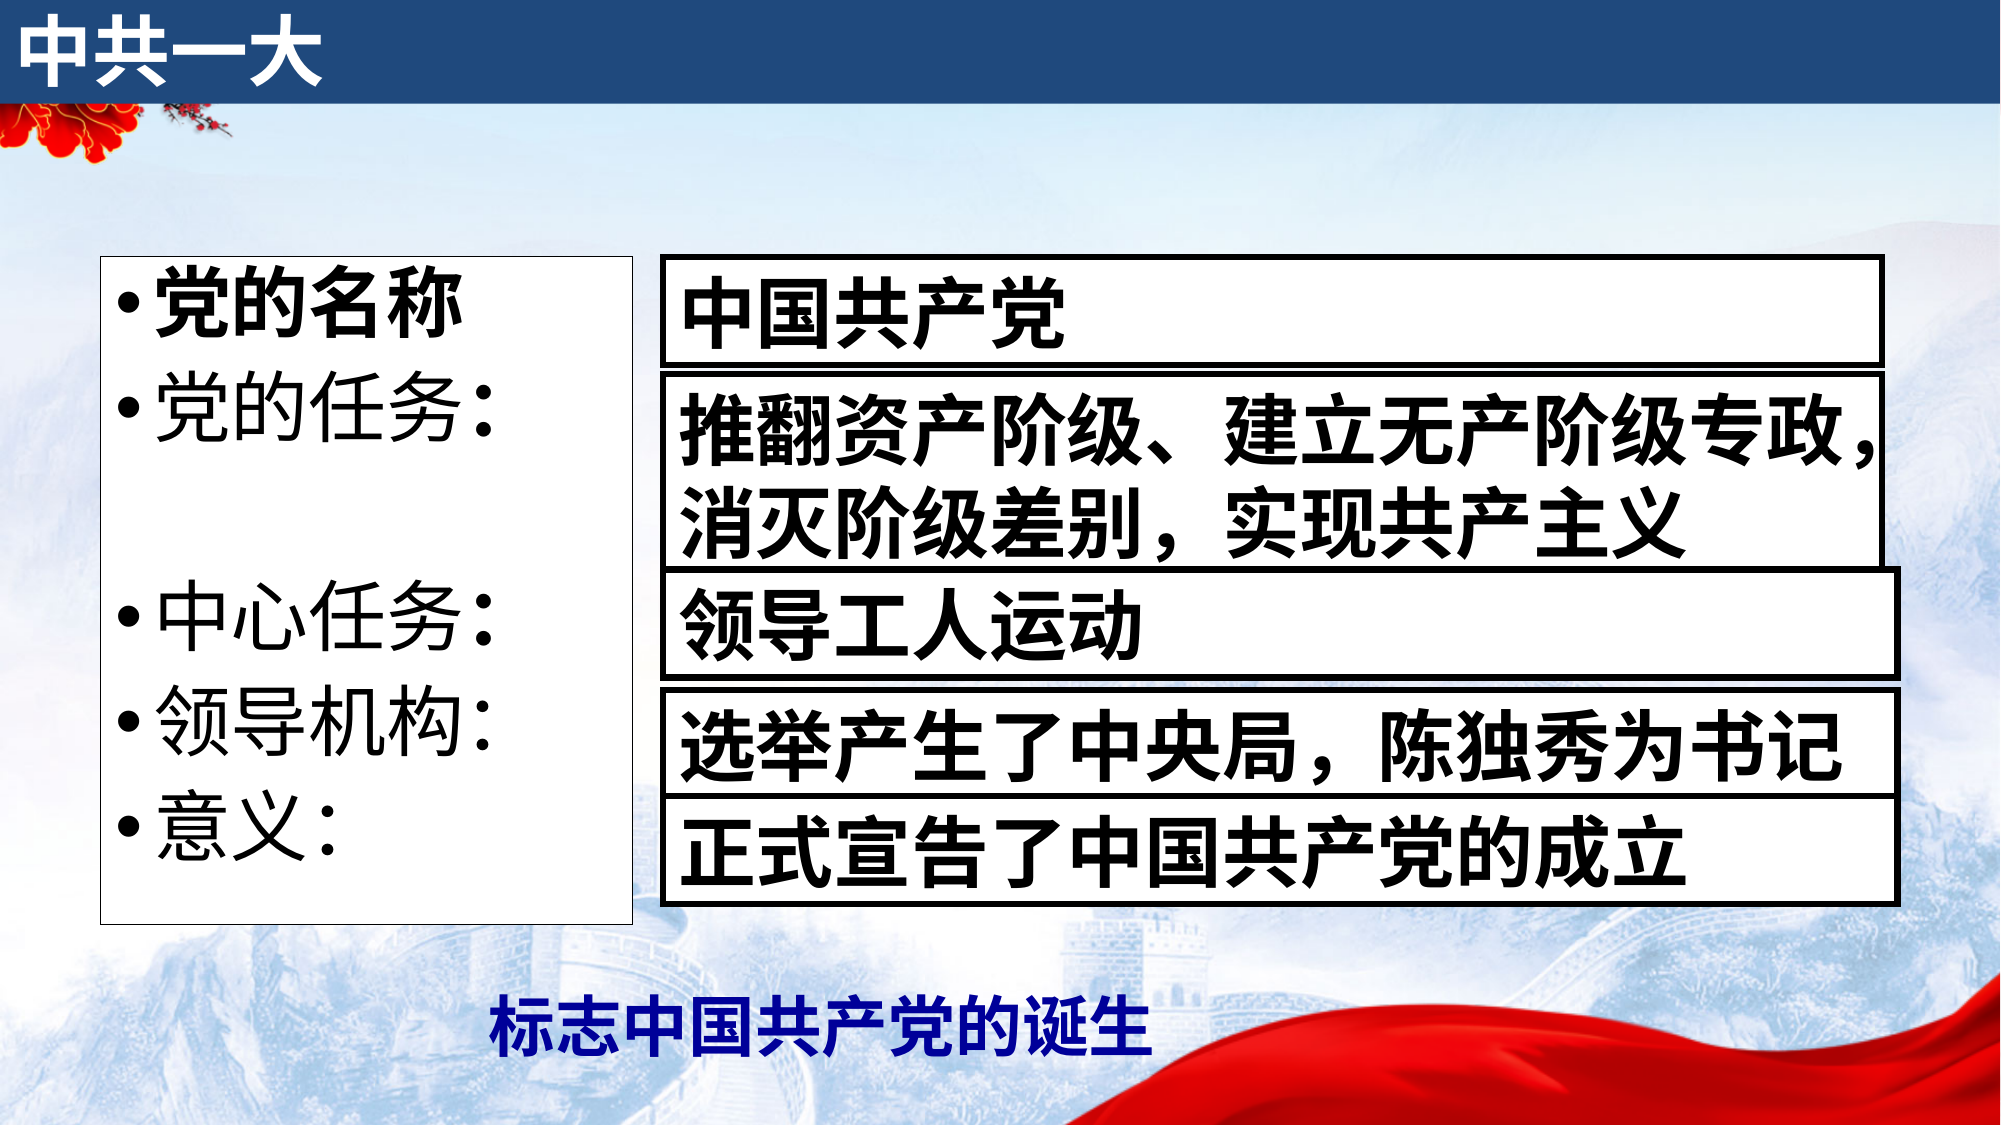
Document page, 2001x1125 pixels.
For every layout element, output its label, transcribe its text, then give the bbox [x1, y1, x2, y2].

text_box 中共一大 [0, 0, 2000, 104]
text_box 中国共产党 [662, 256, 1883, 366]
text_box 推翻资产阶级、建立无产阶级专政，消灭阶级差别，实现共产主义 [662, 373, 1883, 568]
text_box 选举产生了中央局，陈独秀为书记 [662, 689, 1899, 795]
picture [0, 0, 2001, 1125]
text_box 标志中国共产党的诞生 [473, 977, 1212, 1073]
list 党的名称 党的任务： 中心任务： 领导机构： 意义： [100, 256, 633, 925]
text_box 正式宣告了中国共产党的成立 [662, 795, 1899, 905]
text_box 领导工人运动 [662, 568, 1899, 679]
